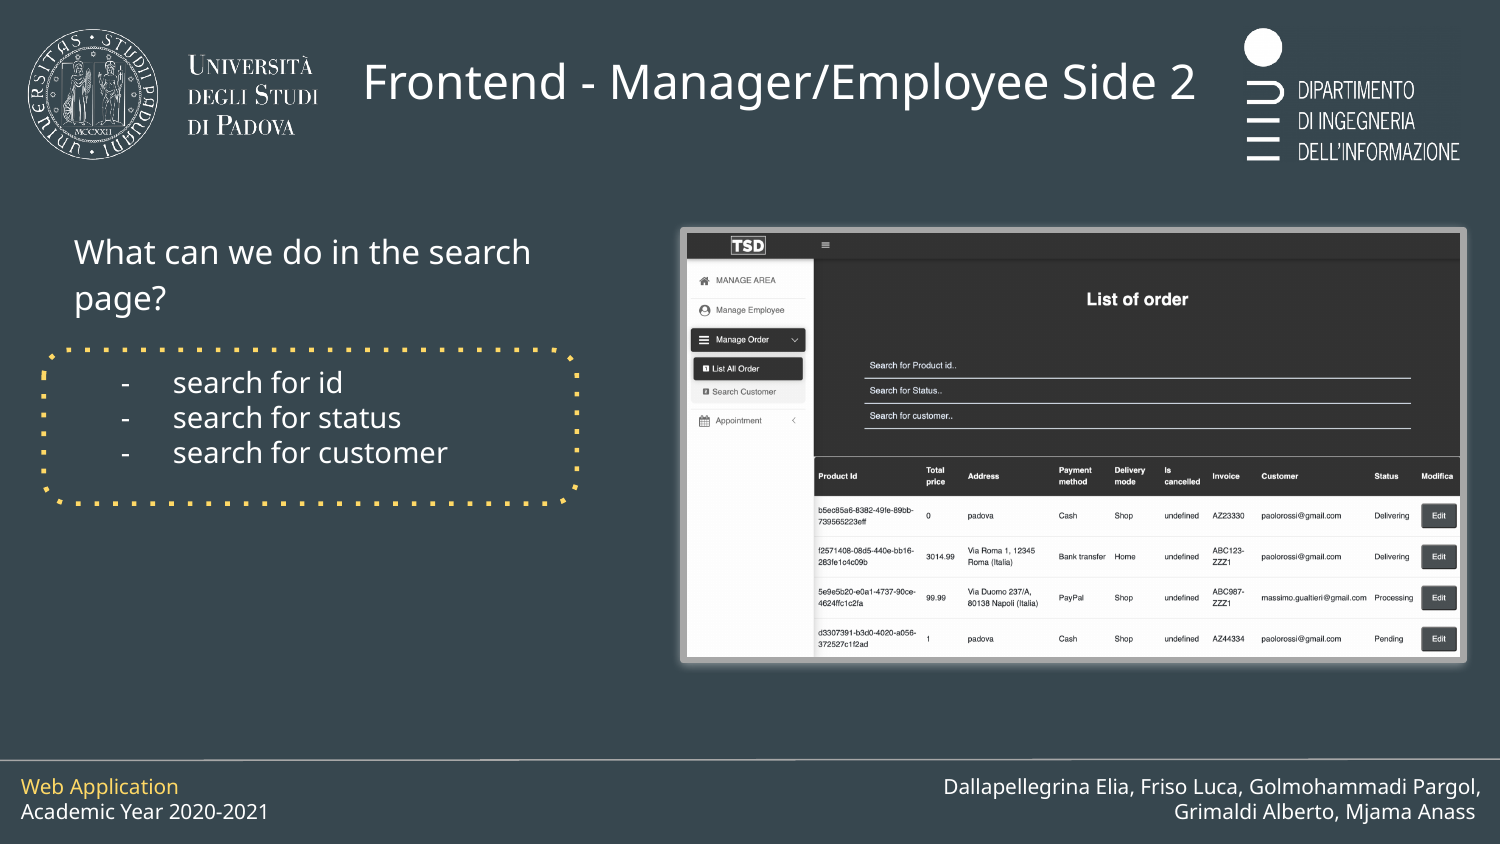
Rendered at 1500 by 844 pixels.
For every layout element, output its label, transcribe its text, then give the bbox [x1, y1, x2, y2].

text_box Web Application Academic Year 2020-2021 [5, 770, 504, 839]
title Frontend - Manager/Employee Side 2 [323, 37, 1237, 132]
picture [686, 232, 1461, 658]
text_box Dallapellegrina Elia, Friso Luca, Golmohammadi Pargol, Grimaldi Alberto, Mjama Anass [815, 769, 1497, 839]
text_box [43, 349, 577, 504]
list What can we do in the search page? [58, 210, 647, 333]
picture [1243, 25, 1461, 163]
picture [24, 25, 318, 163]
